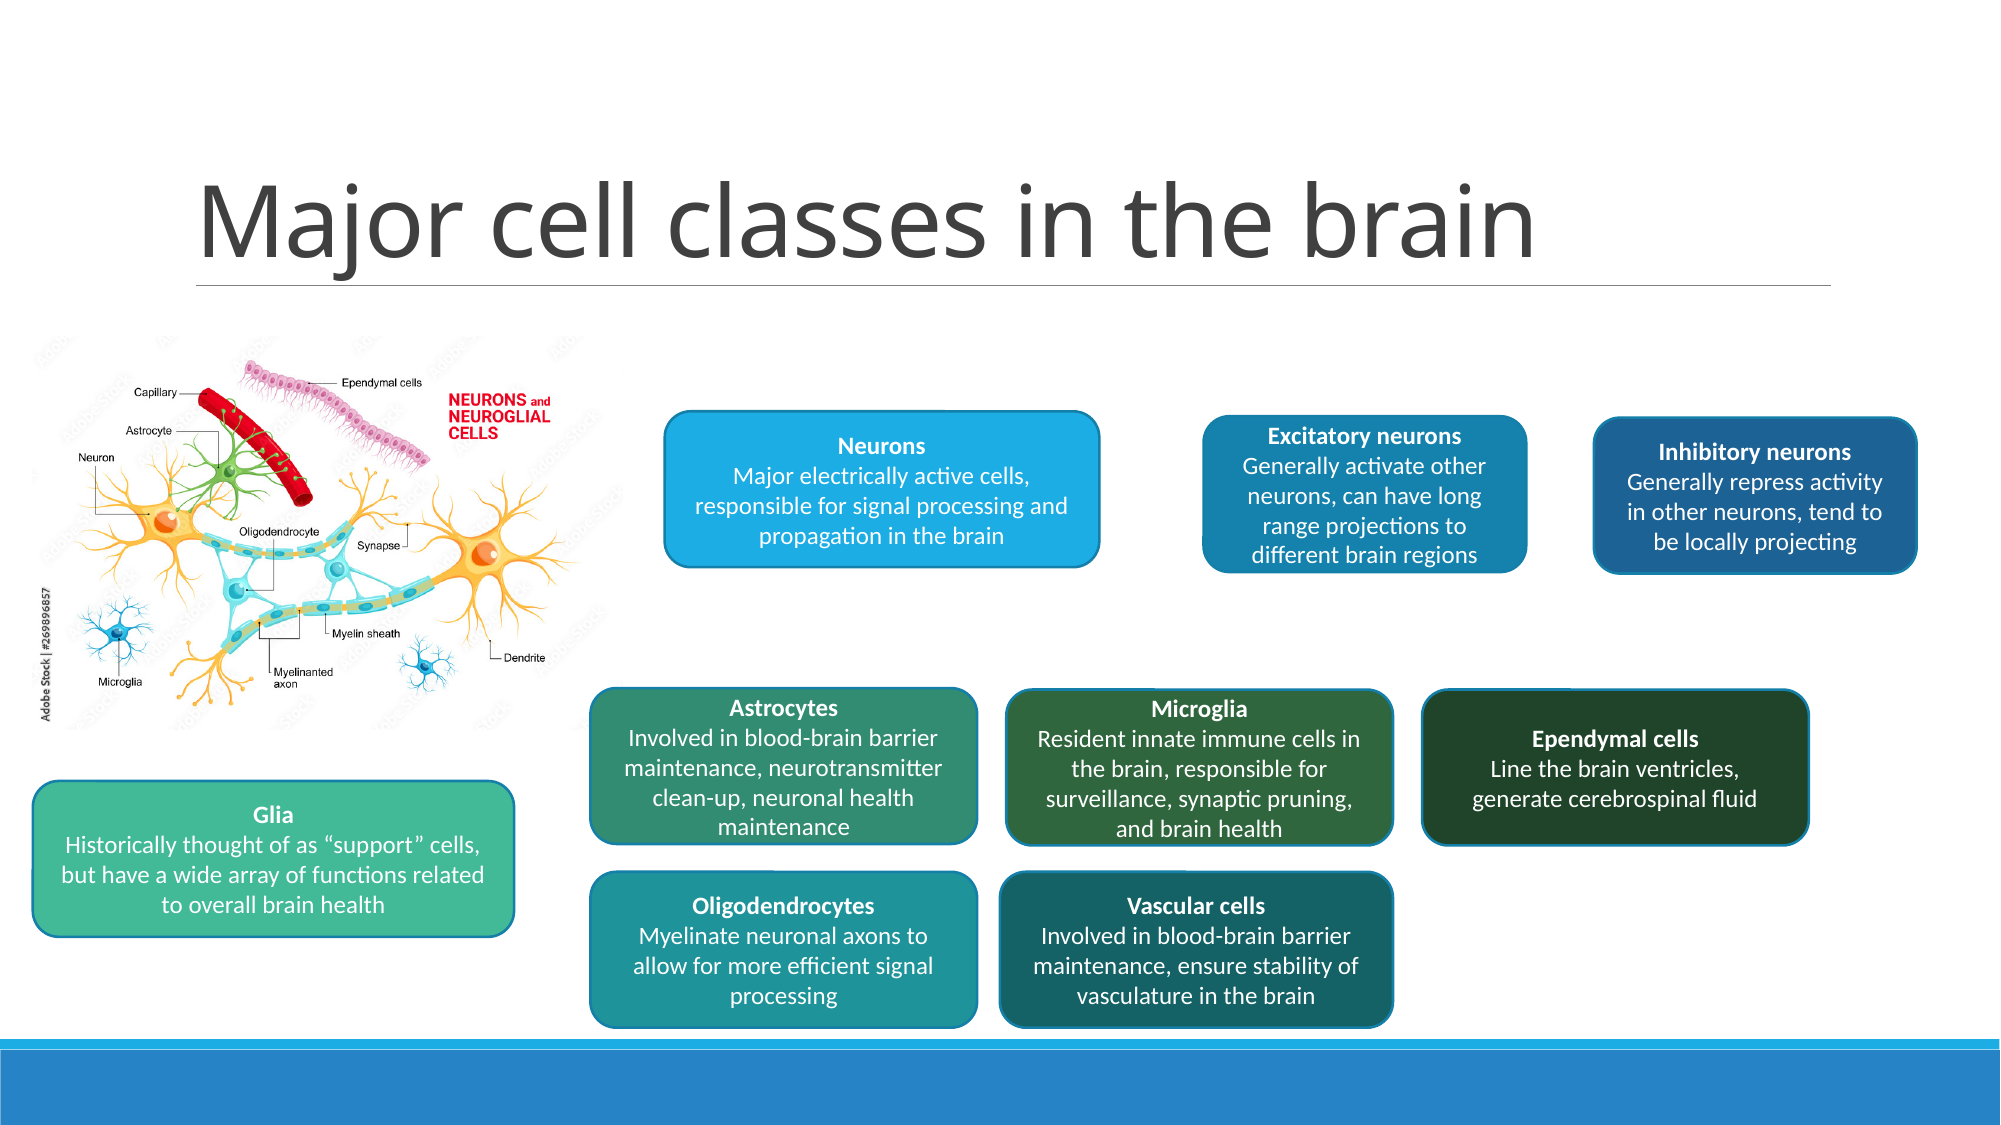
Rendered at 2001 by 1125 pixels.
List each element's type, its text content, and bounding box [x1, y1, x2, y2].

text_box Neurons Major electrically active cells, responsible for signal processing and propagation in the brain [663, 409, 1101, 569]
text_box Oligodendrocytes Myelinate neuronal axons to allow for more efficient signal processing [589, 870, 979, 1029]
text_box Ependymal cells Line the brain ventricles, generate cerebrospinal fluid [1420, 688, 1811, 847]
text_box Inhibitory neurons Generally repress activity in other neurons, tend to be locally projecting [1592, 416, 1918, 575]
text_box Microglia Resident innate immune cells in the brain, responsible for surveillance, synaptic pruning, and brain health [1004, 688, 1395, 847]
title Major cell classes in the brain [180, 47, 1830, 285]
text_box Excitatory neurons Generally activate other neurons, can have long range projections to different brain regions [1202, 414, 1528, 574]
text_box Astrocytes Involved in blood-brain barrier maintenance, neurotransmitter clean-up, neuronal health maintenance [589, 686, 979, 846]
text_box Vascular cells Involved in blood-brain barrier maintenance, ensure stability of vasculature in the brain [998, 870, 1395, 1029]
picture [32, 335, 623, 731]
text_box Glia Historically thought of as “support” cells, but have a wide array of functions related to overall brain health [31, 779, 516, 939]
